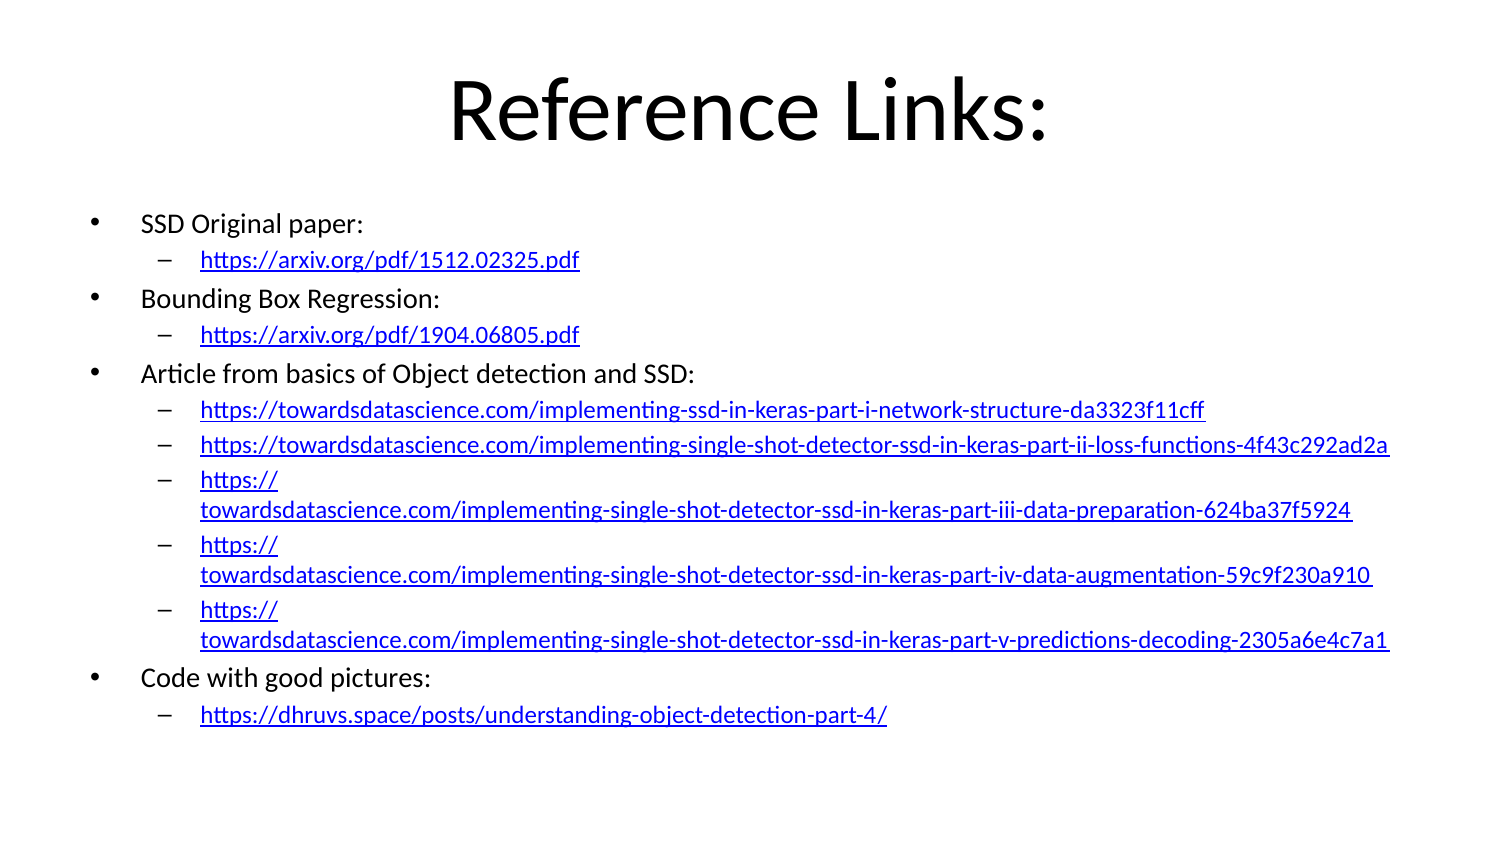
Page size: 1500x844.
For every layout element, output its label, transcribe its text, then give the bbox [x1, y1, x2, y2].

title Reference Links: [75, 33, 1425, 175]
list SSD Original paper: https://arxiv.org/pdf/1512.02325.pdf Bounding Box Regression: https://arxiv.org/pdf/1904.06805.pdf Article from basics of Object detection and SSD: https://towardsdatascience.com/implementing-ssd-in-keras-part-i-network-structure-da3323f11cff https://towardsdatascience.com/implementing-single-shot-detector-ssd-in-keras-part-ii-loss-functions-4f43c292ad2a https://towardsdatascience.com/implementing-single-shot-detector-ssd-in-keras-part-iii-data-preparation-624ba37f5924 https://towardsdatascience.com/implementing-single-shot-detector-ssd-in-keras-part-iv-data-augmentation-59c9f230a910 https://towardsdatascience.com/implementing-single-shot-detector-ssd-in-keras-part-v-predictions-decoding-2305a6e4c7a1 Code with good pictures: https://dhruvs.space/posts/understanding-object-detection-part-4/ [75, 196, 1425, 754]
